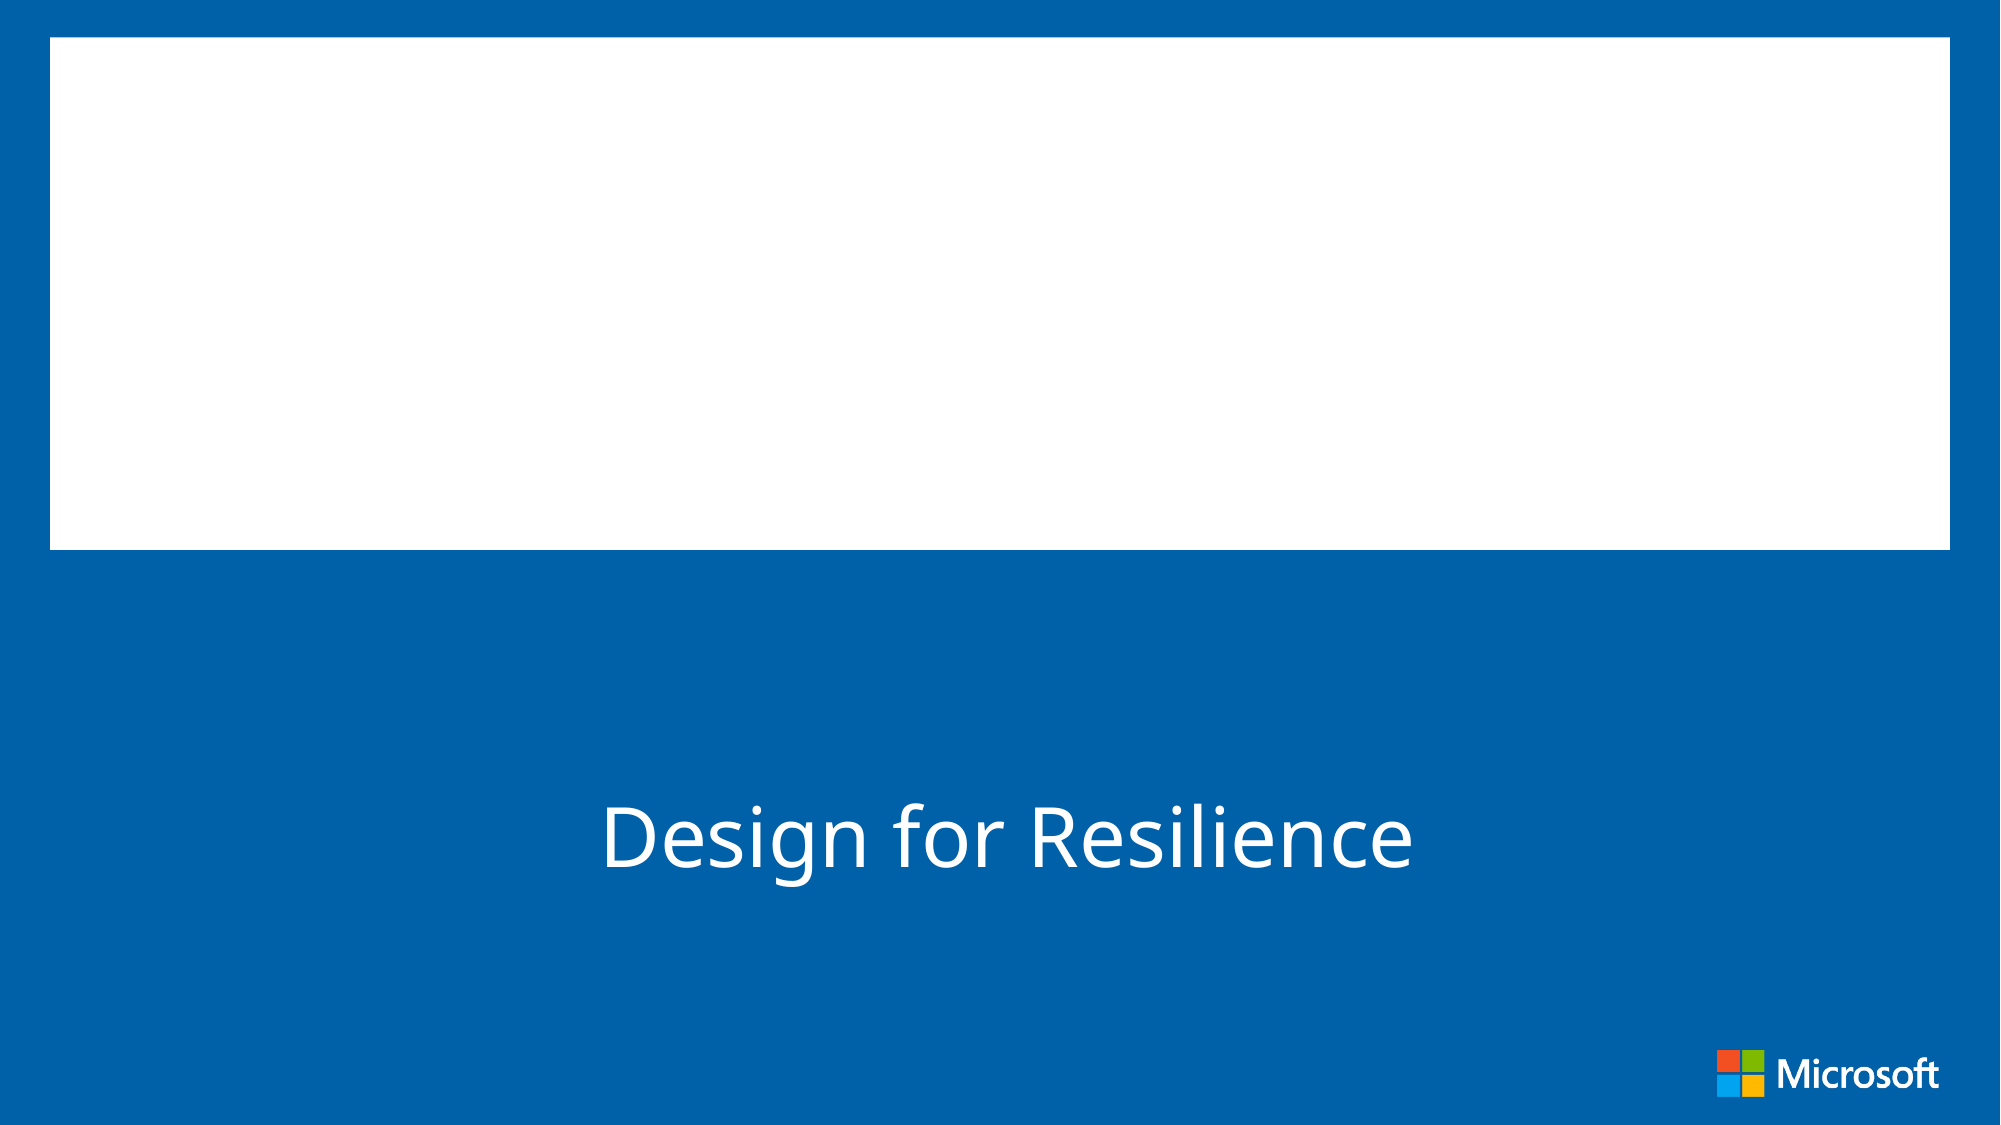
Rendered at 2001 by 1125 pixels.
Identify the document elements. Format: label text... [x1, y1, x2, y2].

title Design for Resilience [157, 722, 1859, 947]
picture [1686, 1021, 1969, 1125]
